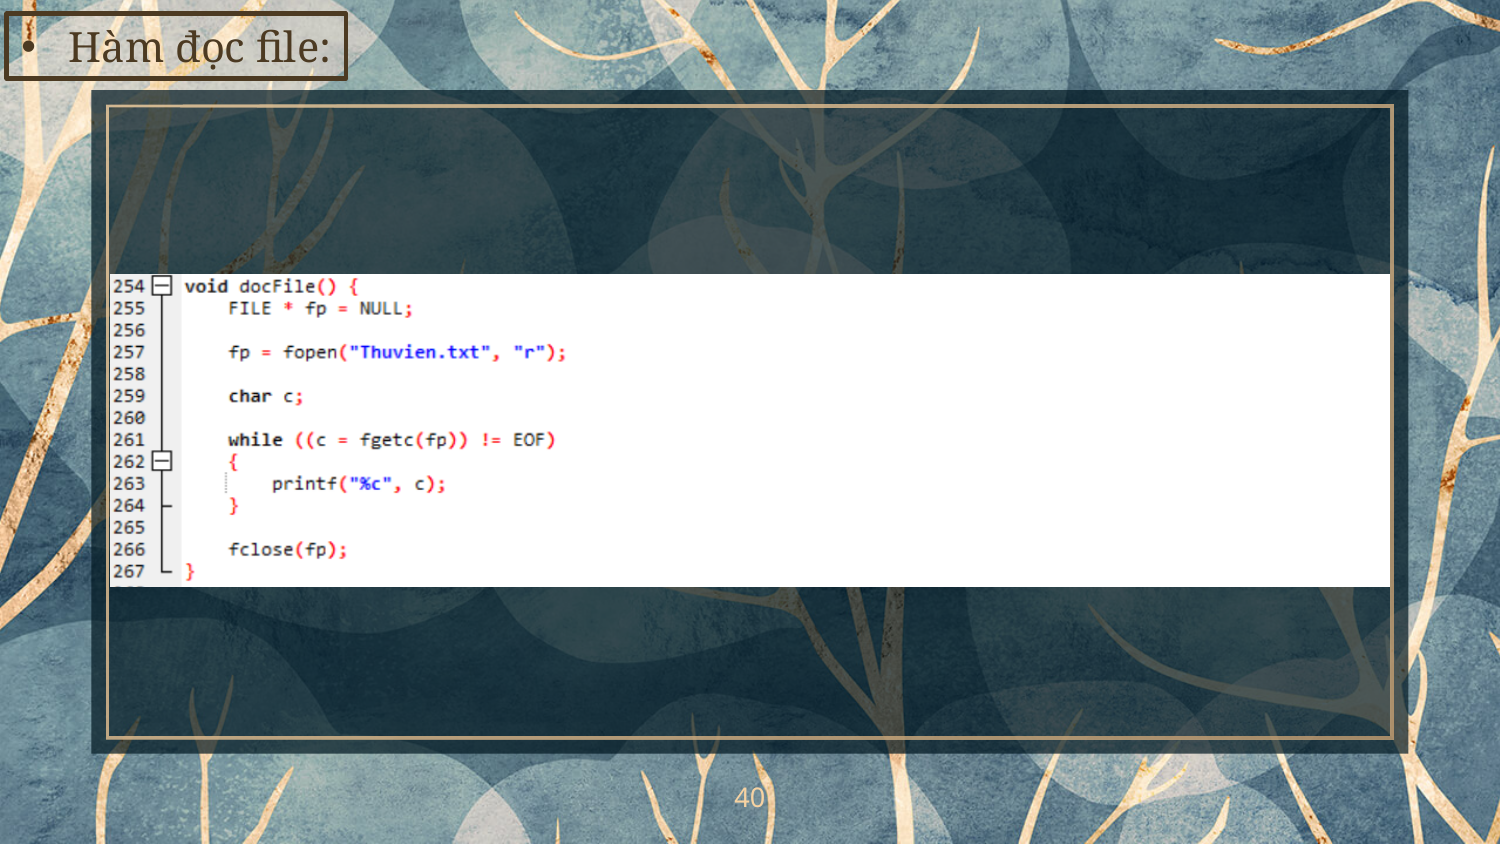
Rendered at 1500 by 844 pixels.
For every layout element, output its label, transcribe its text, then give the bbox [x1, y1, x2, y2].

slide_number 40 [705, 753, 795, 844]
picture [0, 0, 1500, 844]
text_box Hàm đọc file: [6, 13, 346, 79]
